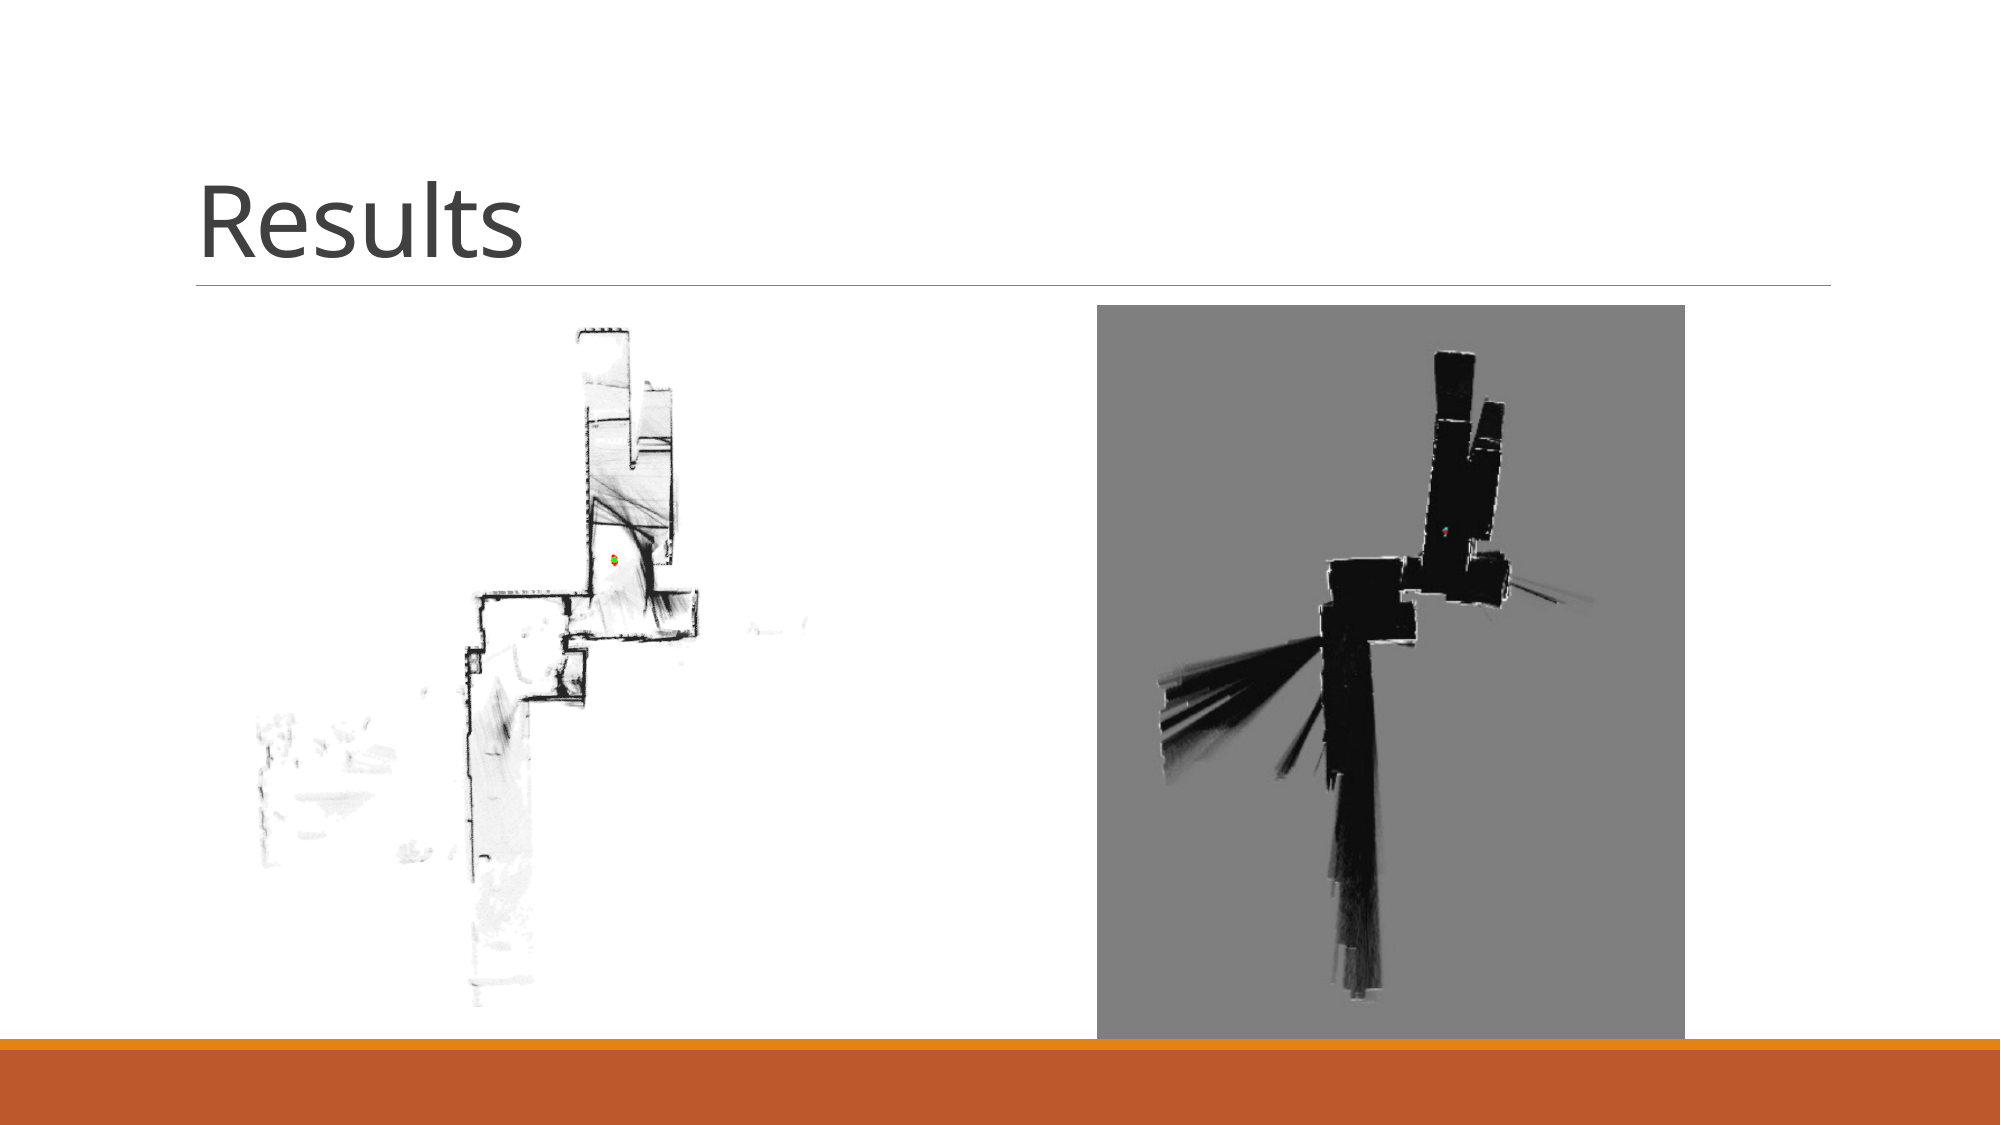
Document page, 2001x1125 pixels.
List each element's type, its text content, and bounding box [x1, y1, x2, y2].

picture [1096, 305, 1685, 1039]
title Results [180, 47, 1830, 285]
picture [179, 305, 857, 1007]
